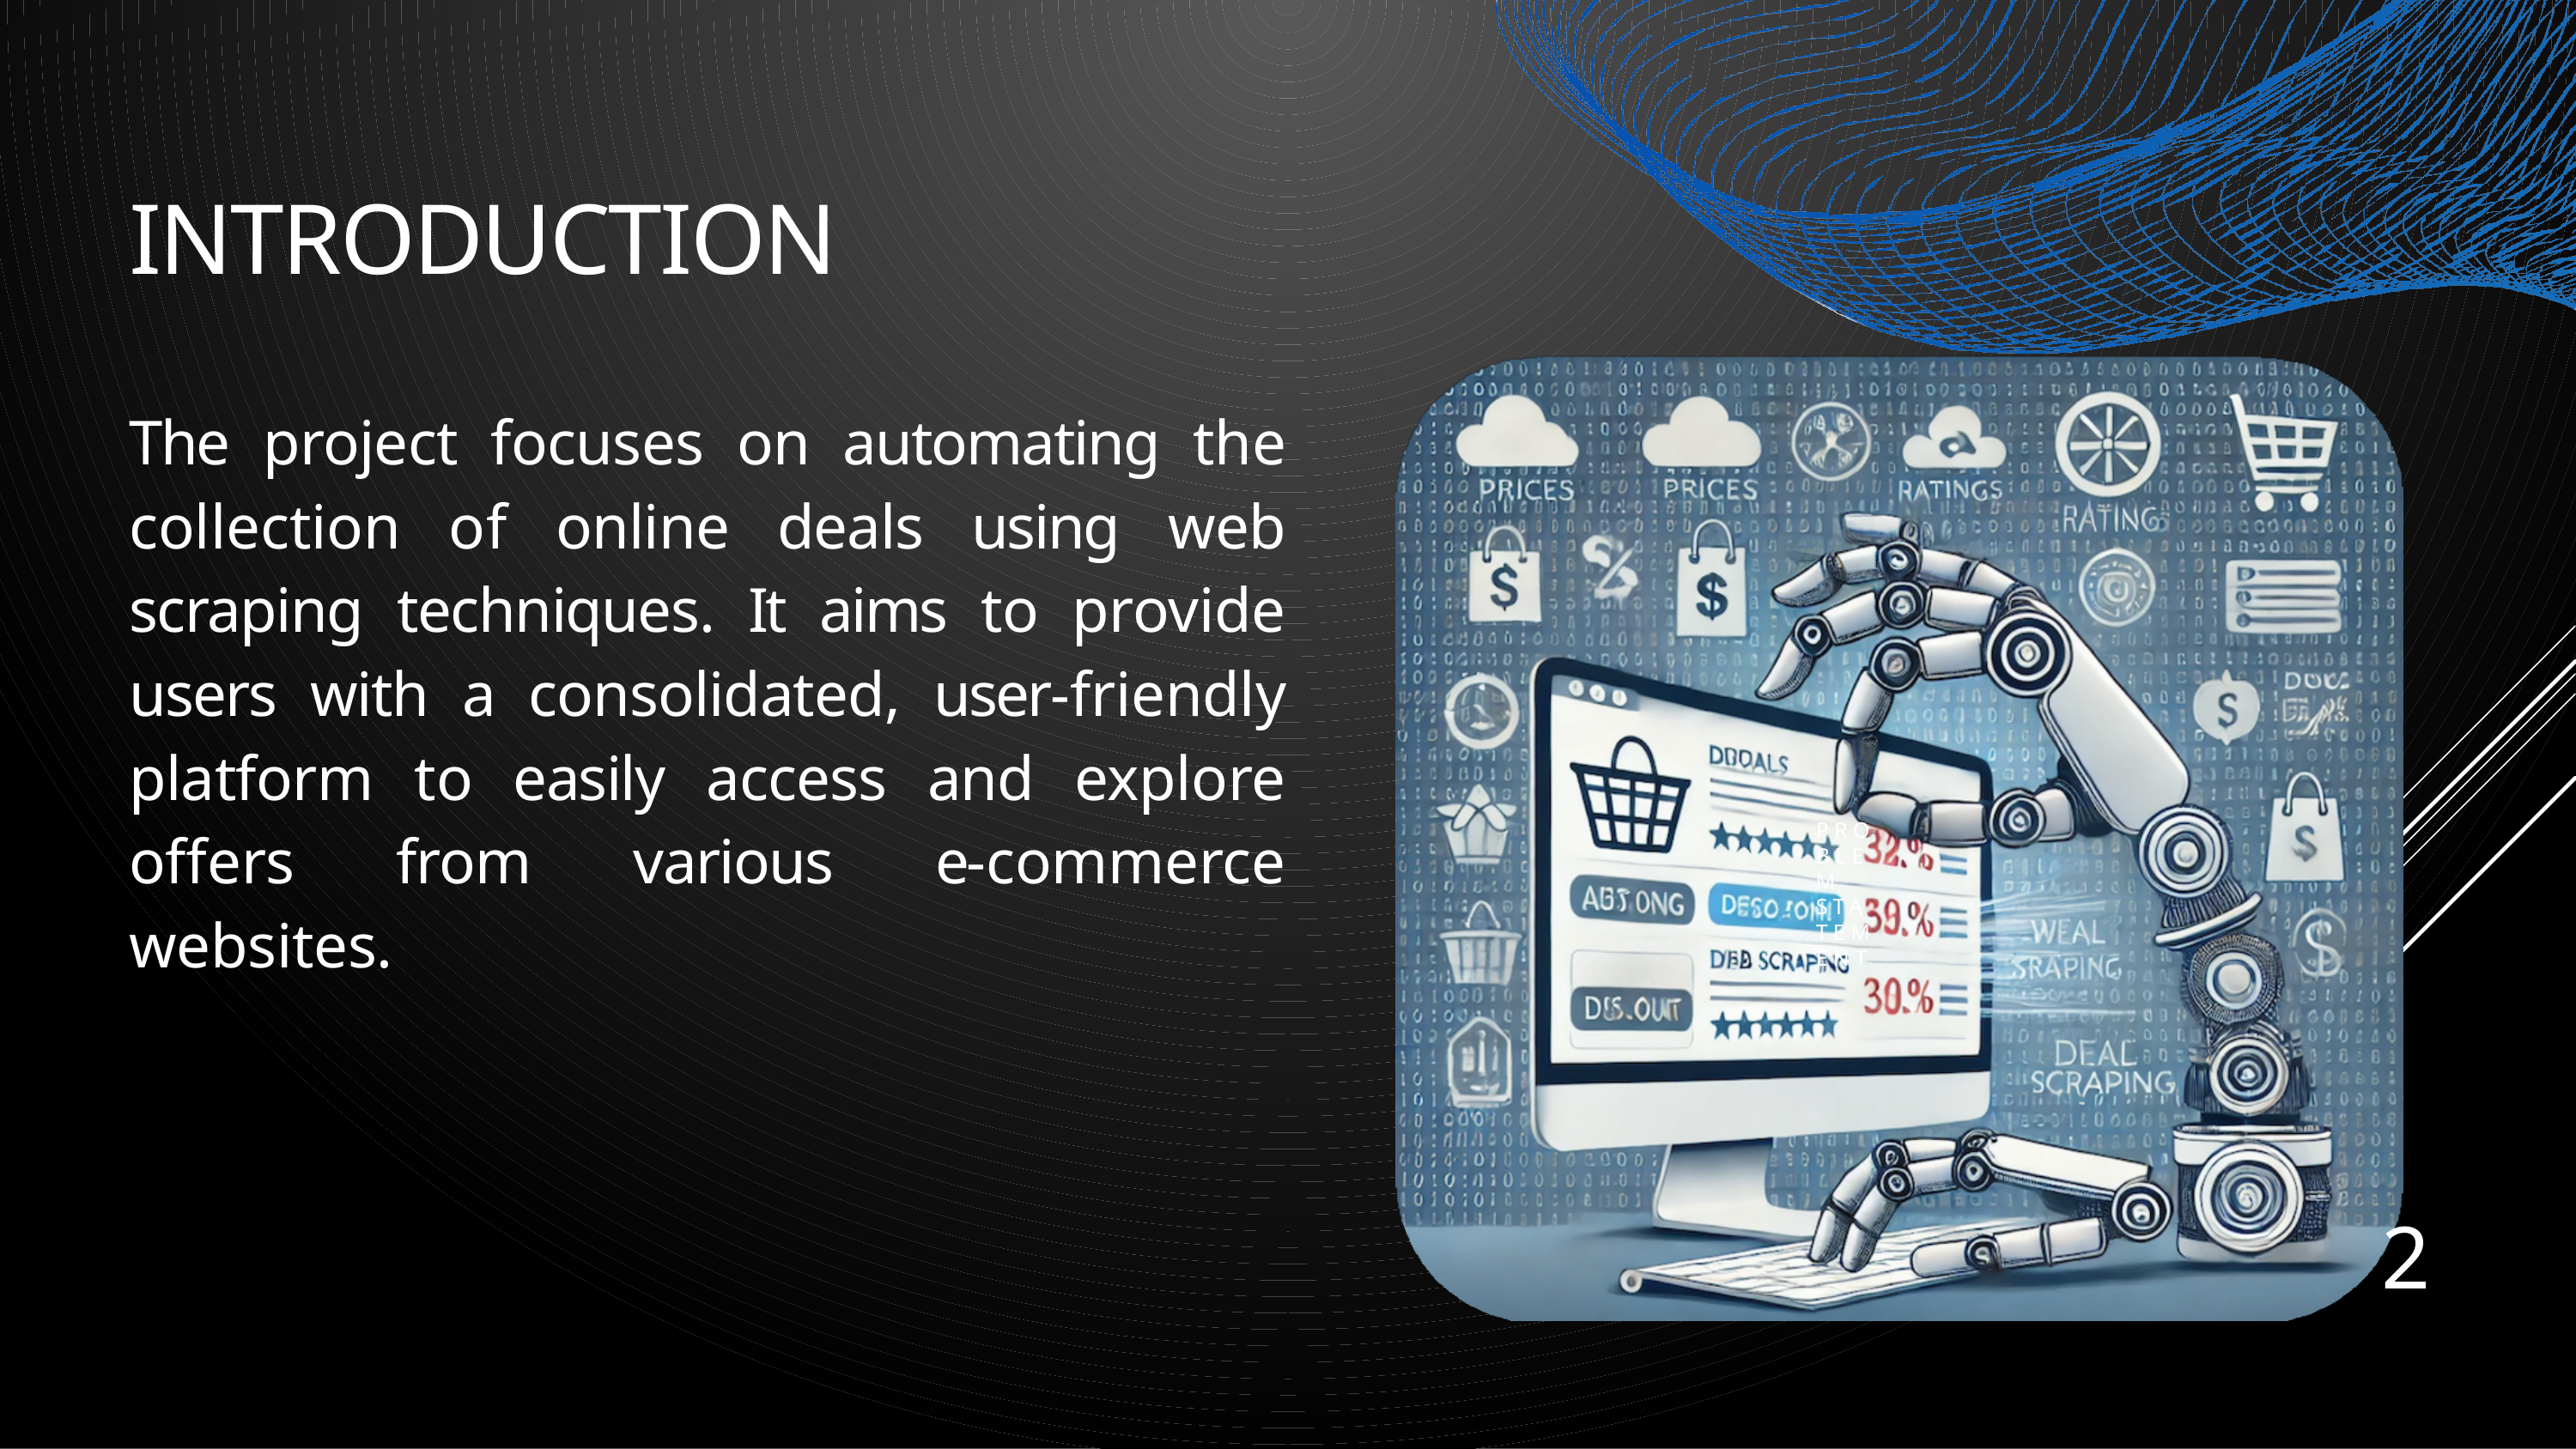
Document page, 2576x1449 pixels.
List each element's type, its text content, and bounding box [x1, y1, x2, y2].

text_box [1394, 0, 2576, 1322]
text_box The project focuses on automating the collection of online deals using web scraping techniques. It aims to provide users with a consolidated, user-friendly platform to easily access and explore offers from various e-commerce websites. [127, 391, 1287, 980]
title INTRODUCTION [127, 73, 1394, 357]
